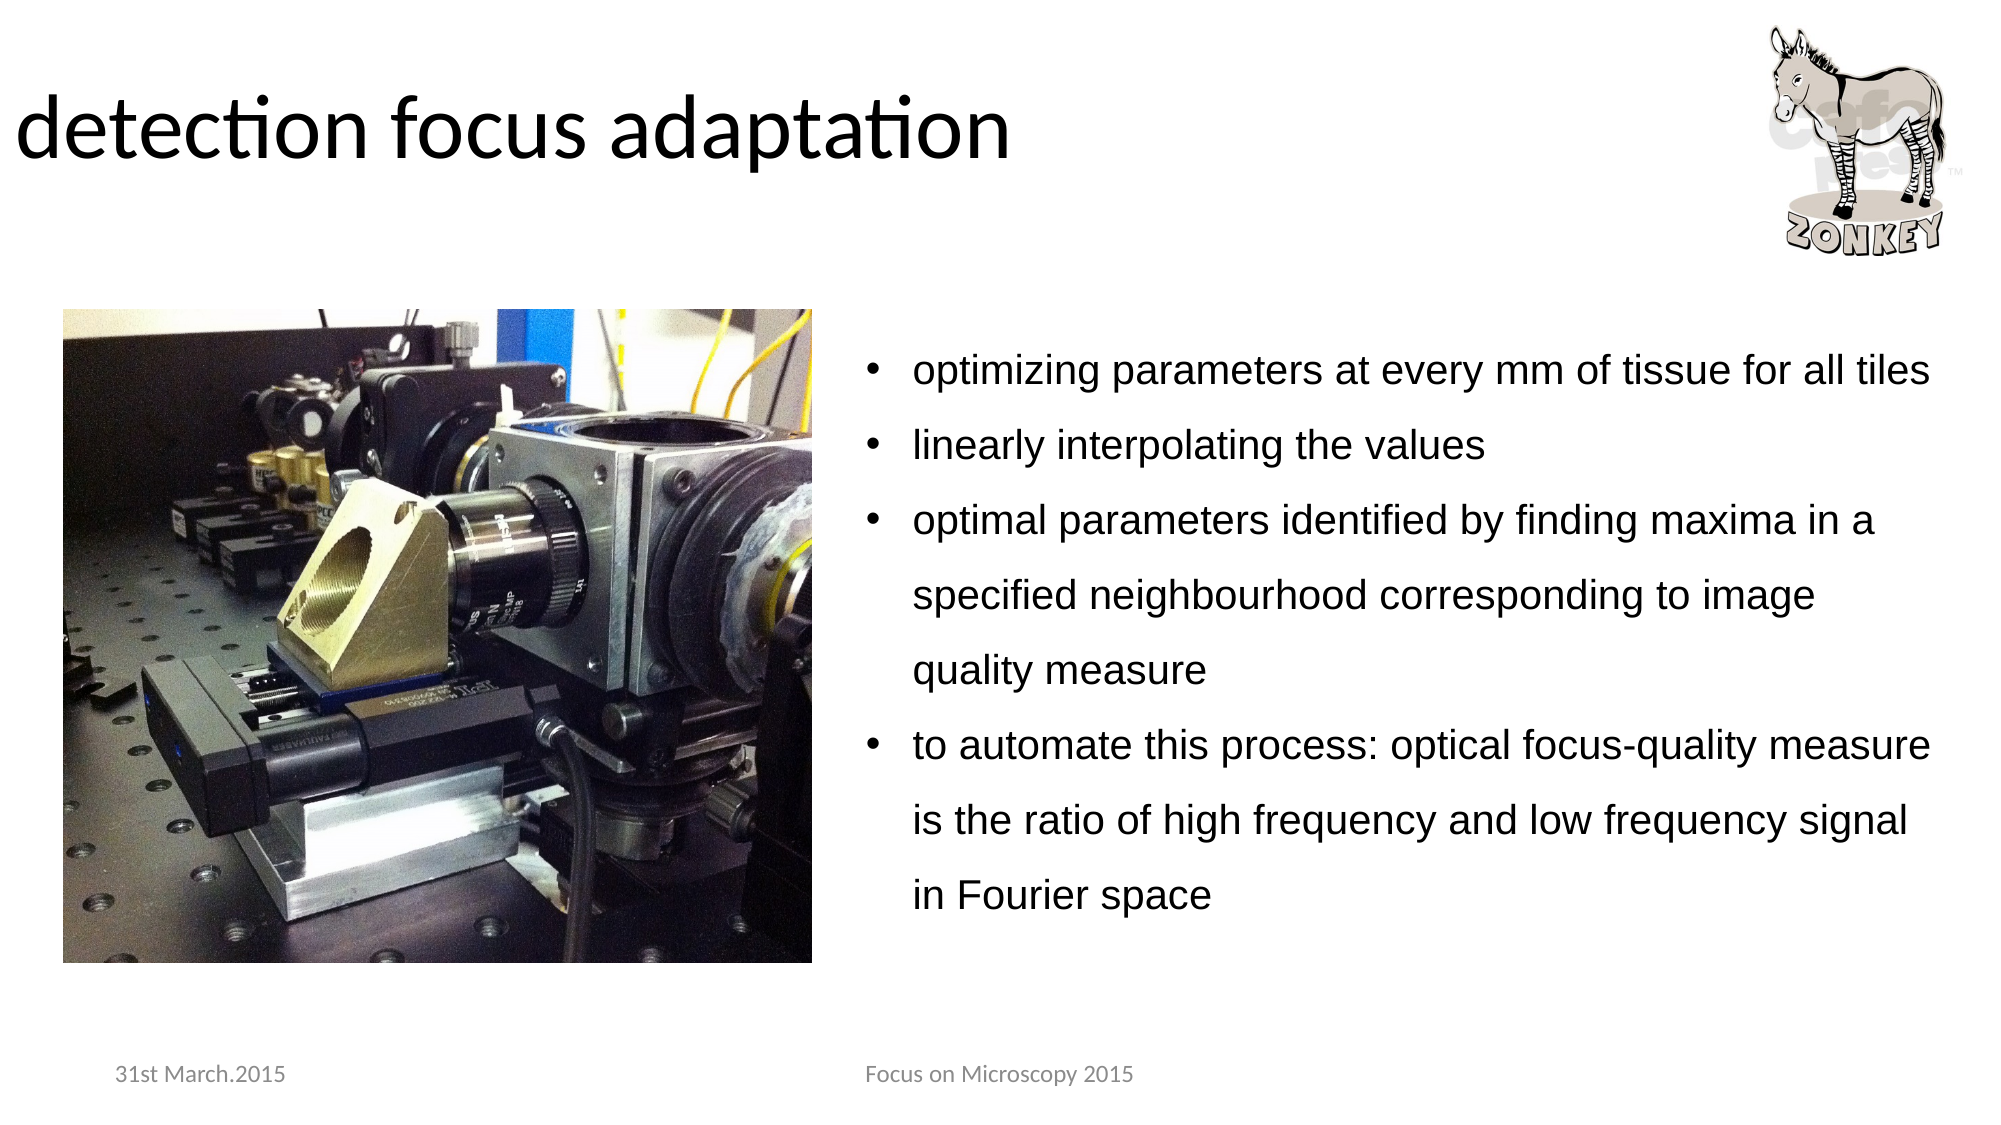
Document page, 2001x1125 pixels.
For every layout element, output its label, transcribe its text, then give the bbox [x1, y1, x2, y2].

text_box optimizing parameters at every mm of tissue for all tiles linearly interpolating the values optimal parameters identified by finding maxima in a specified neighbourhood corresponding to image quality measure to automate this process: optical focus-quality measure is the ratio of high frequency and low frequency signal in Fourier space [851, 310, 1961, 926]
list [1750, 25, 1981, 256]
footer Focus on Microscopy 2015 [683, 1042, 1317, 1103]
title detection focus adaptation [0, 27, 1746, 216]
picture [63, 308, 812, 964]
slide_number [99, 1042, 567, 1103]
